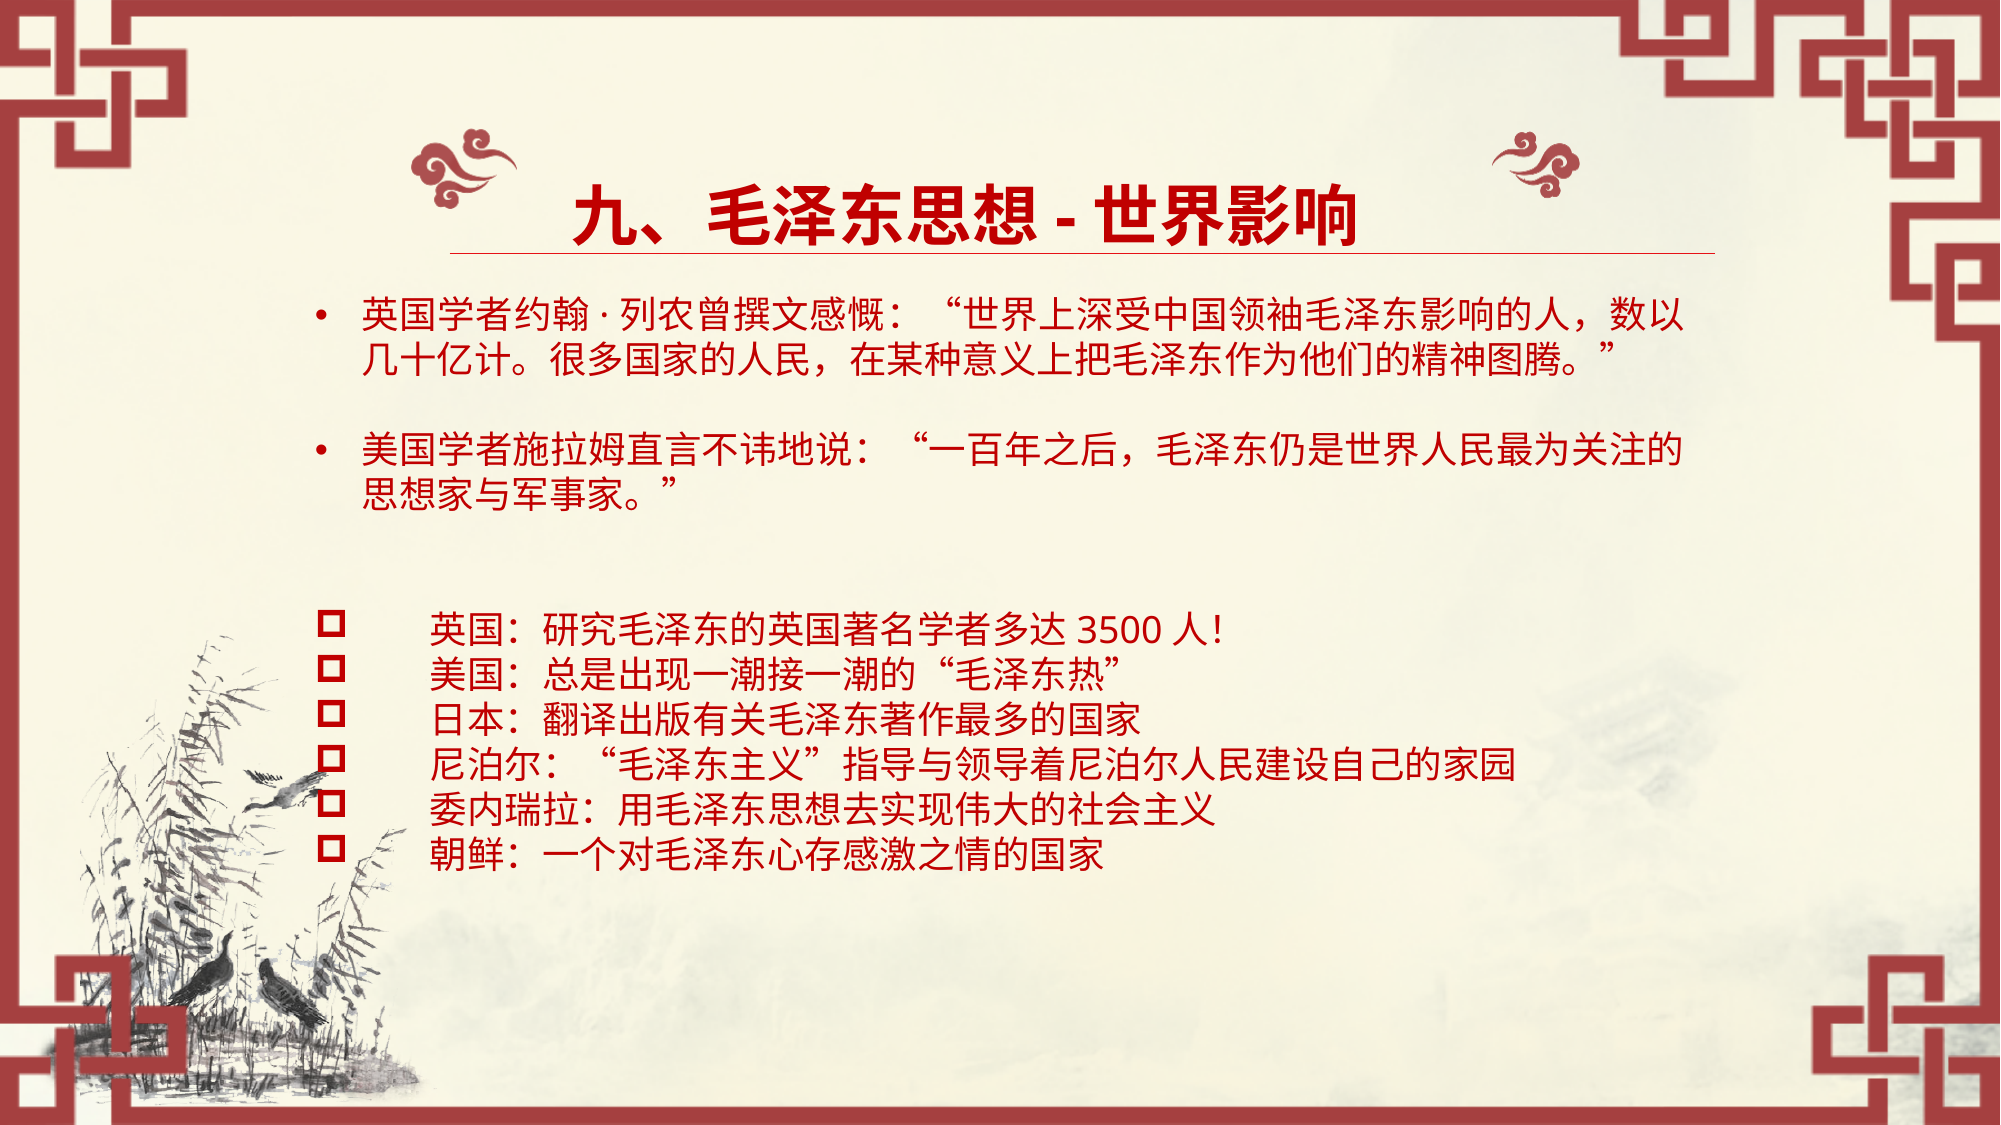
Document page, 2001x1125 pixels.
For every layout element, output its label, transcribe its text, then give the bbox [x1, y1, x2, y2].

text_box 英国学者约翰·列农曾撰文感慨：“世界上深受中国领袖毛泽东影响的人，数以几十亿计。很多国家的人民，在某种意义上把毛泽东作为他们的精神图腾。” 美国学者施拉姆直言不讳地说：“一百年之后，毛泽东仍是世界人民最为关注的思想家与军事家。” 英国：研究毛泽东的英国著名学者多达3500人！ 美国：总是出现一潮接一潮的“毛泽东热” 日本：翻译出版有关毛泽东著作最多的国家 尼泊尔：“毛泽东主义”指导与领导着尼泊尔人民建设自己的家园 委内瑞拉：用毛泽东思想去实现伟大的社会主义 朝鲜：一个对毛泽东心存感激之情的国家 [299, 284, 1701, 884]
text_box 九、毛泽东思想-世界影响 [93, 142, 1838, 262]
